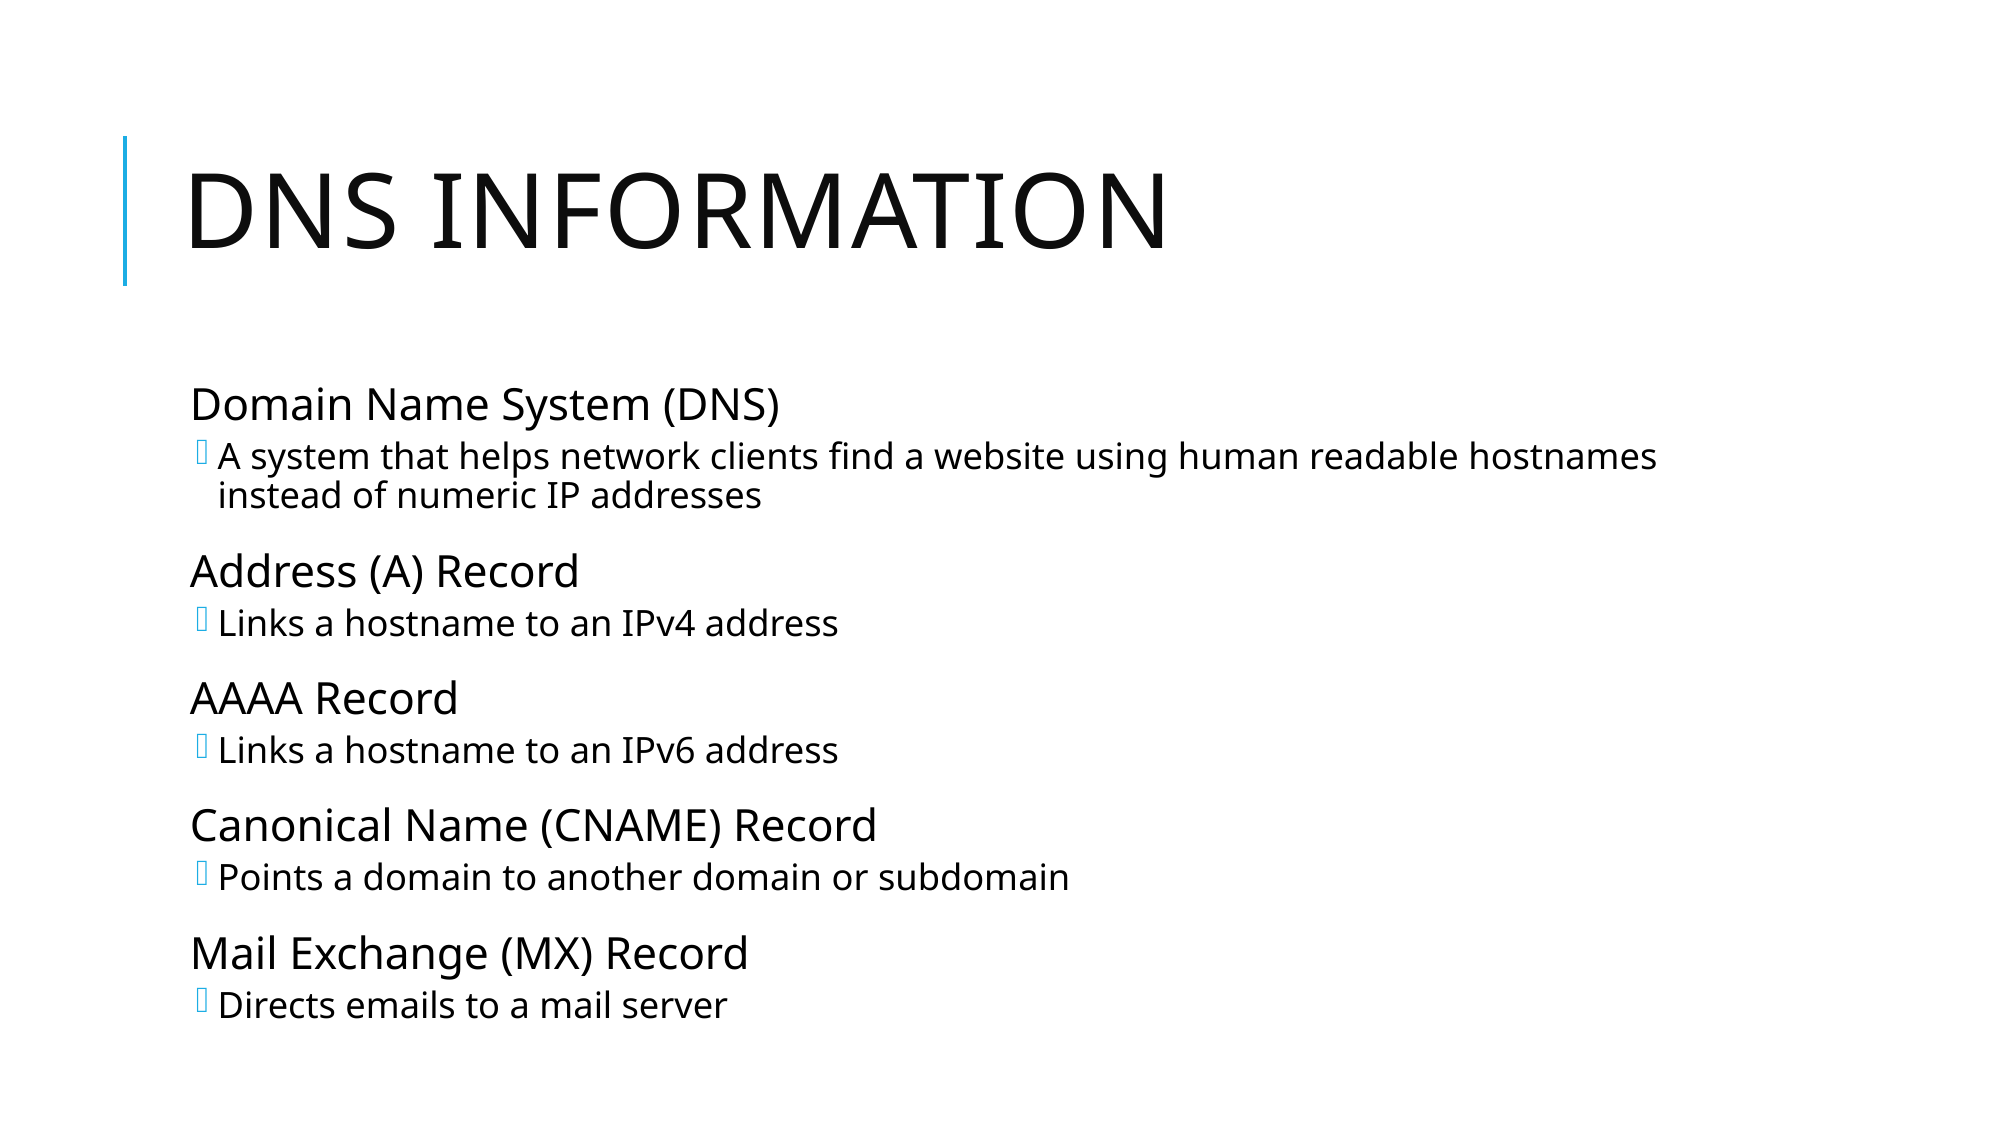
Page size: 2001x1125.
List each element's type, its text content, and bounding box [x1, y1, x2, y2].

title DNS Information [168, 96, 1763, 342]
list Domain Name System (DNS) A system that helps network clients find a website using human readable hostnames instead of numeric IP addresses Address (A) Record Links a hostname to an IPv4 address AAAA Record Links a hostname to an IPv6 address Canonical Name (CNAME) Record Points a domain to another domain or subdomain Mail Exchange (MX) Record Directs emails to a mail server [168, 375, 1763, 1035]
